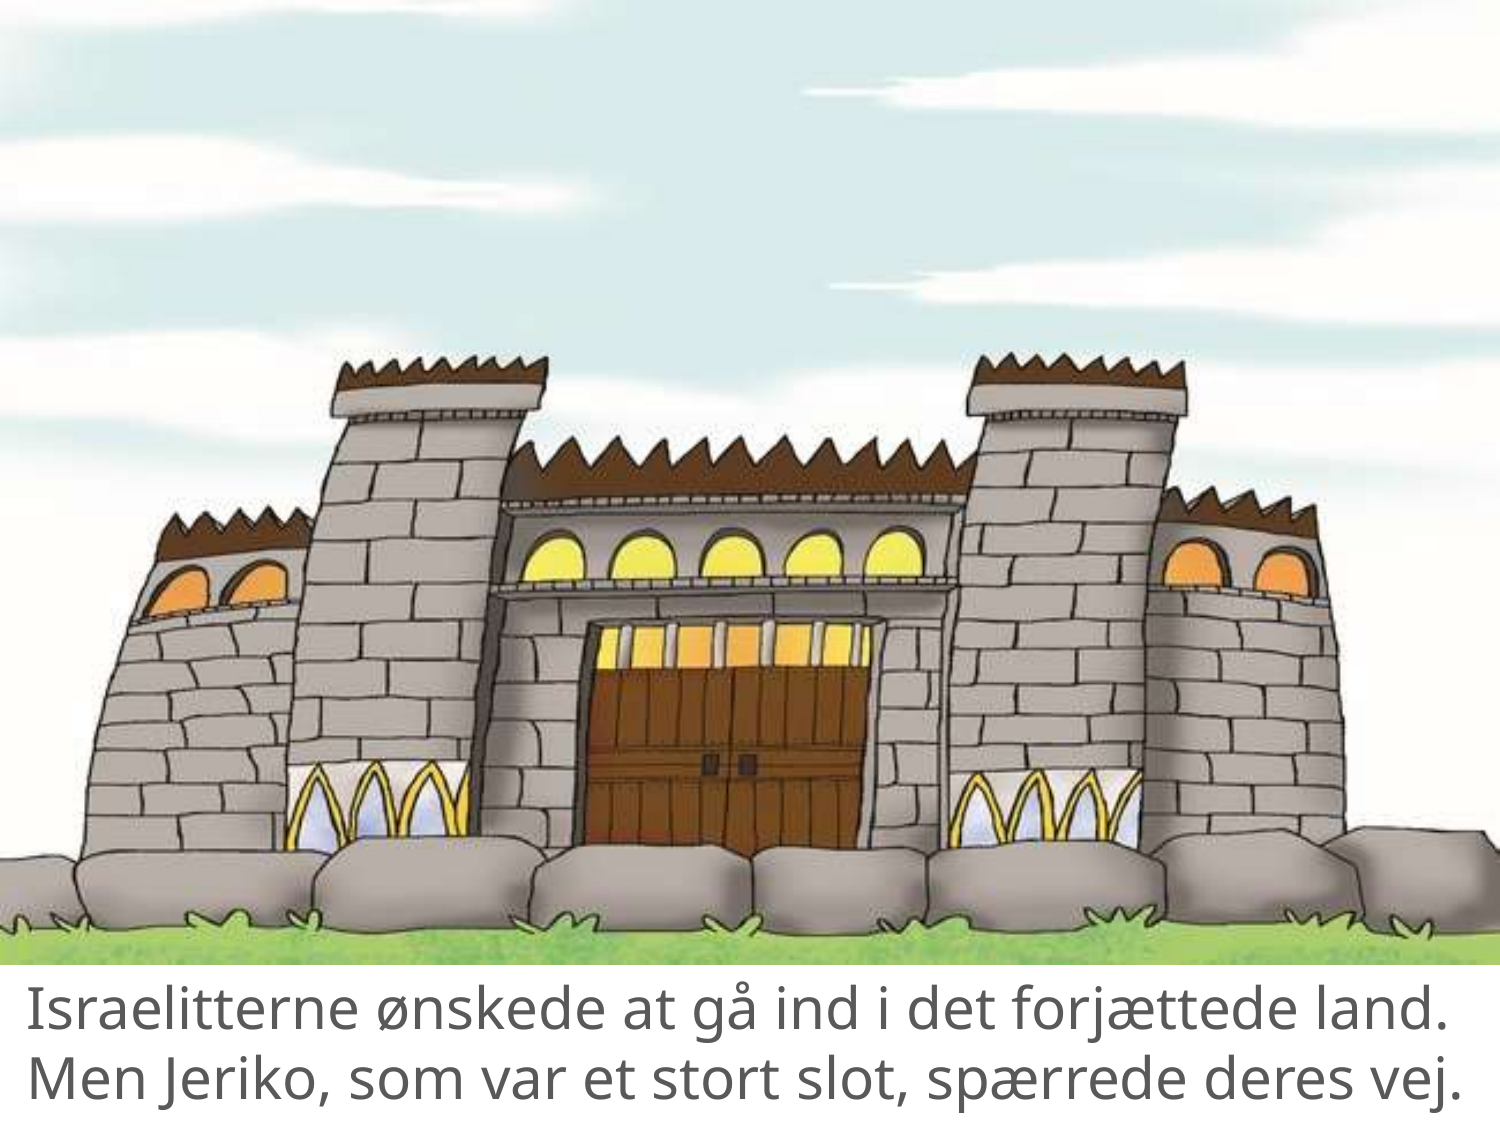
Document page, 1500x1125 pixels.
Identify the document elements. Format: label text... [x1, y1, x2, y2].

text_box Israelitterne ønskede at gå ind i det forjættede land. Men Jeriko, som var et stort slot, spærrede deres vej. [11, 973, 1483, 1119]
picture [0, 0, 1500, 965]
